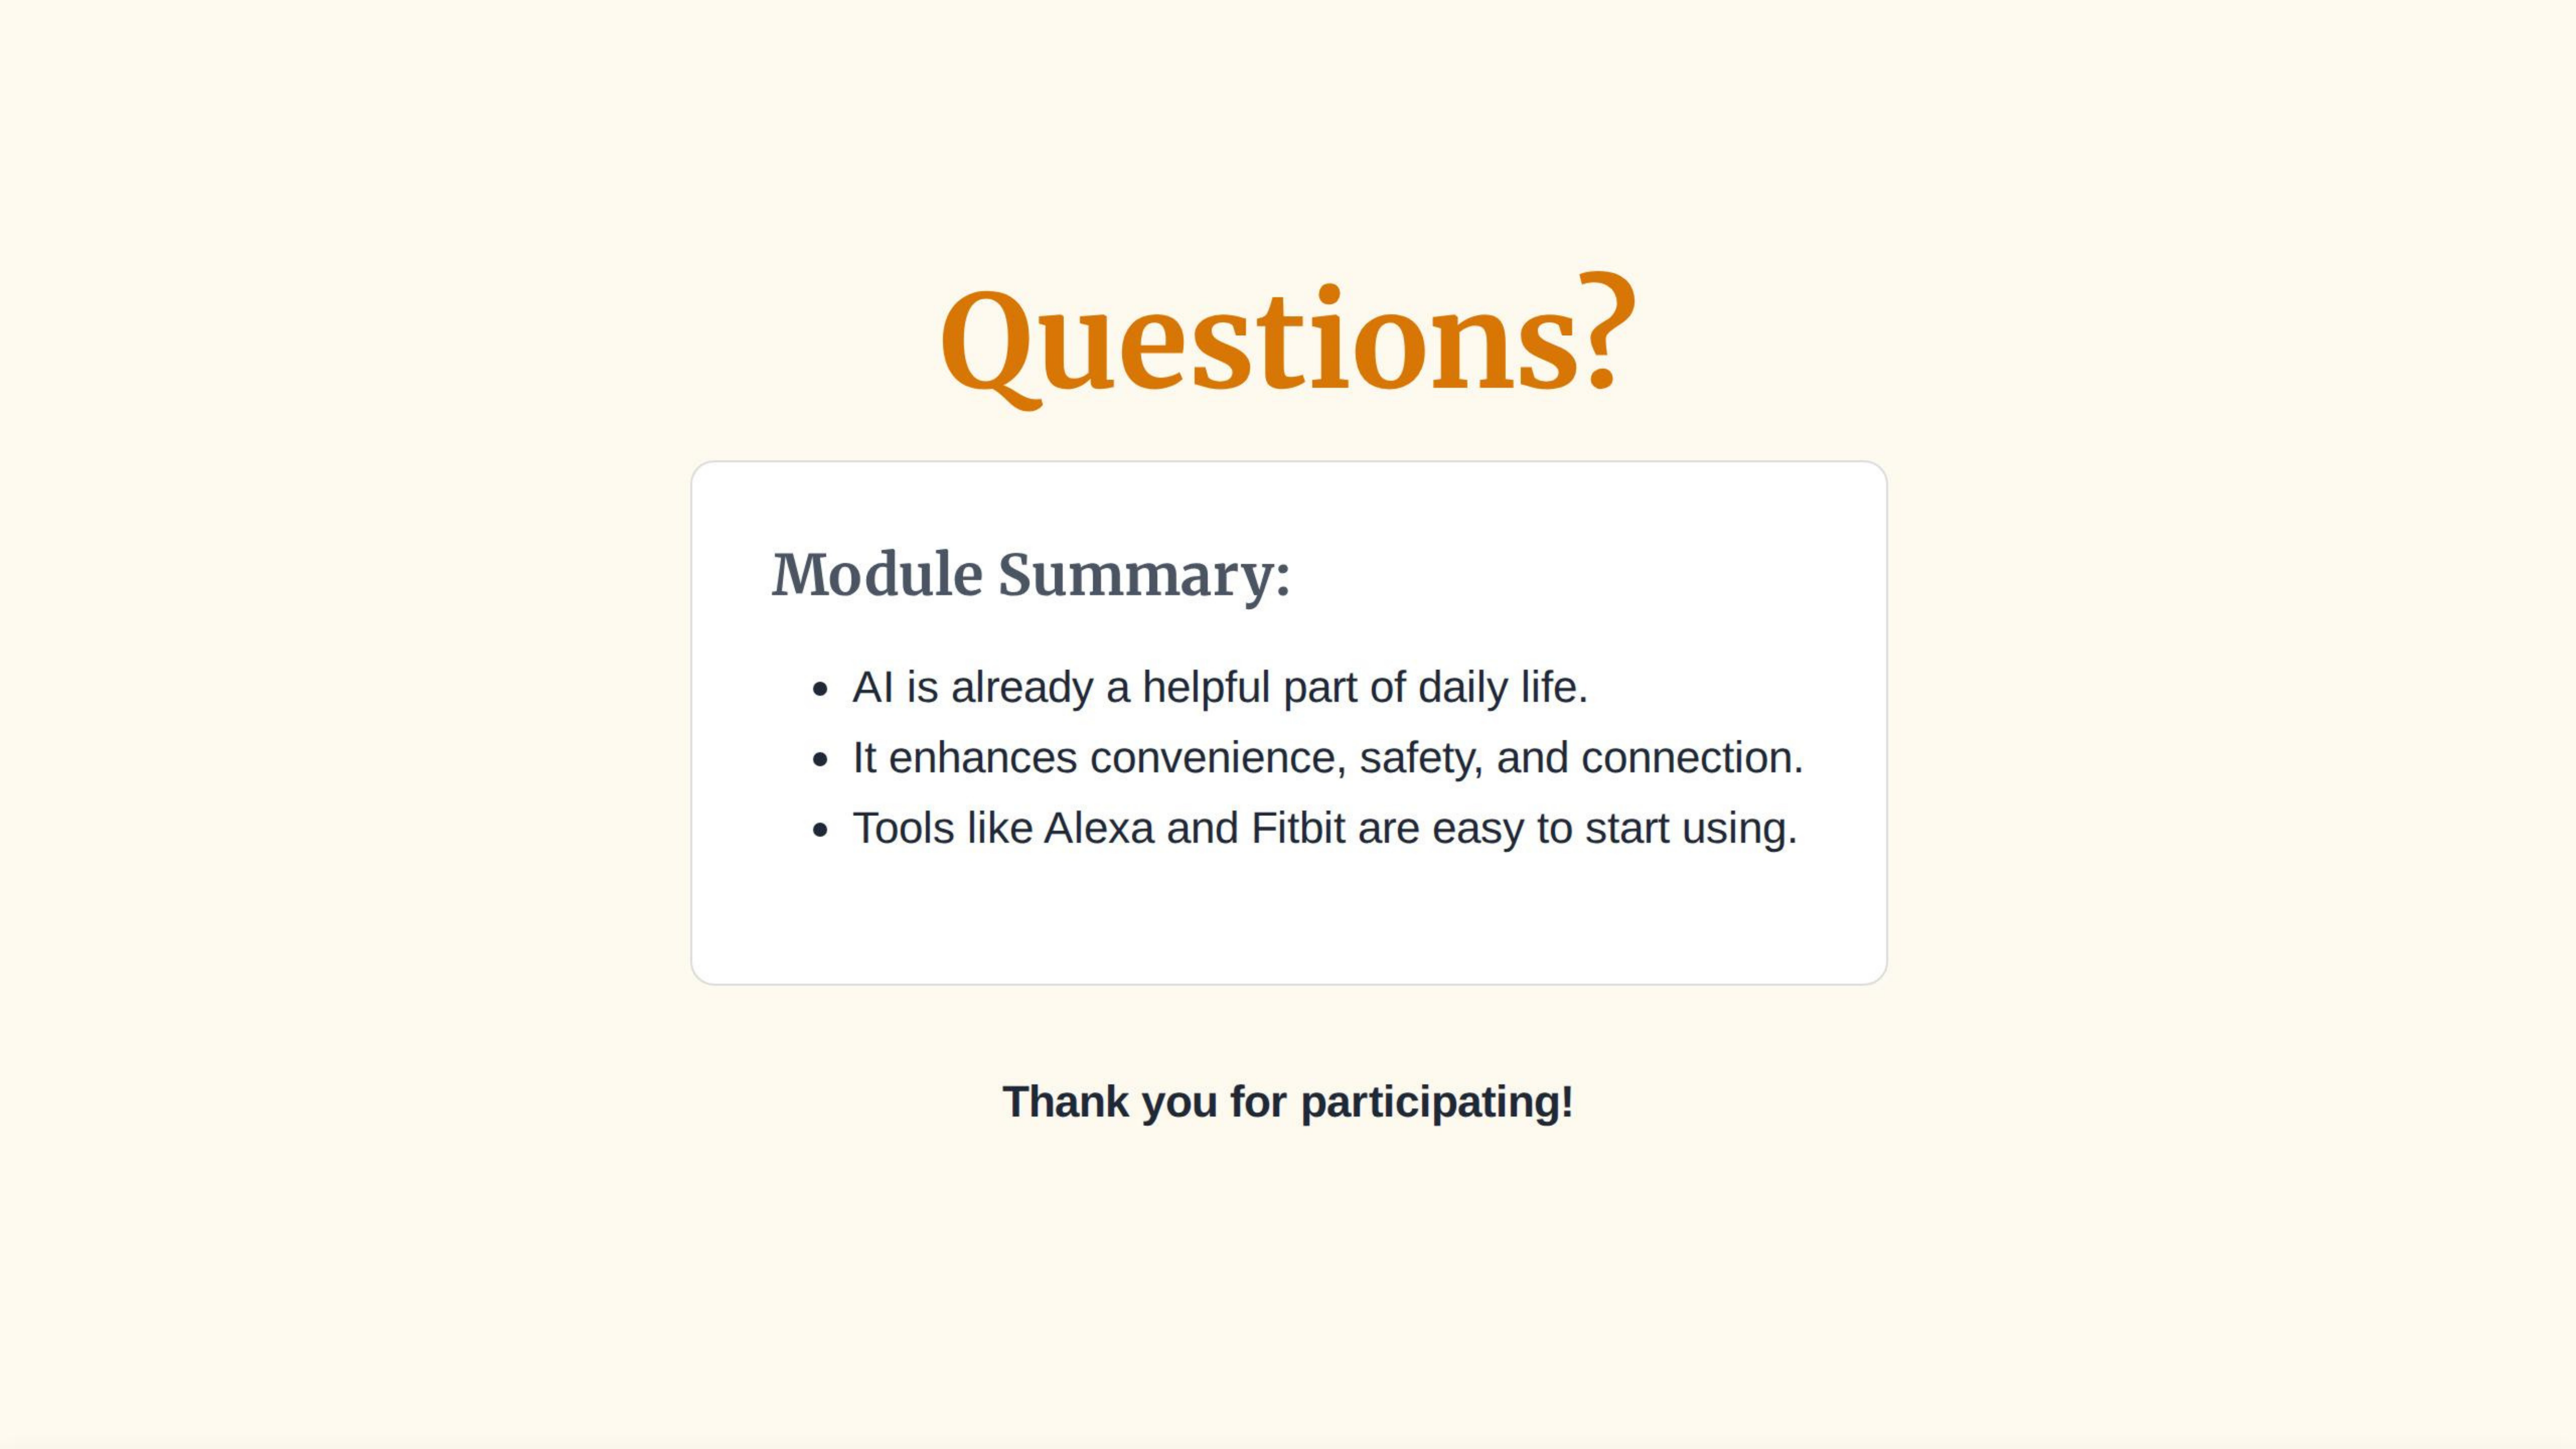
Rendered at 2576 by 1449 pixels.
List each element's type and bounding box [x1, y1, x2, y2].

text_box [0, 0, 2576, 1449]
